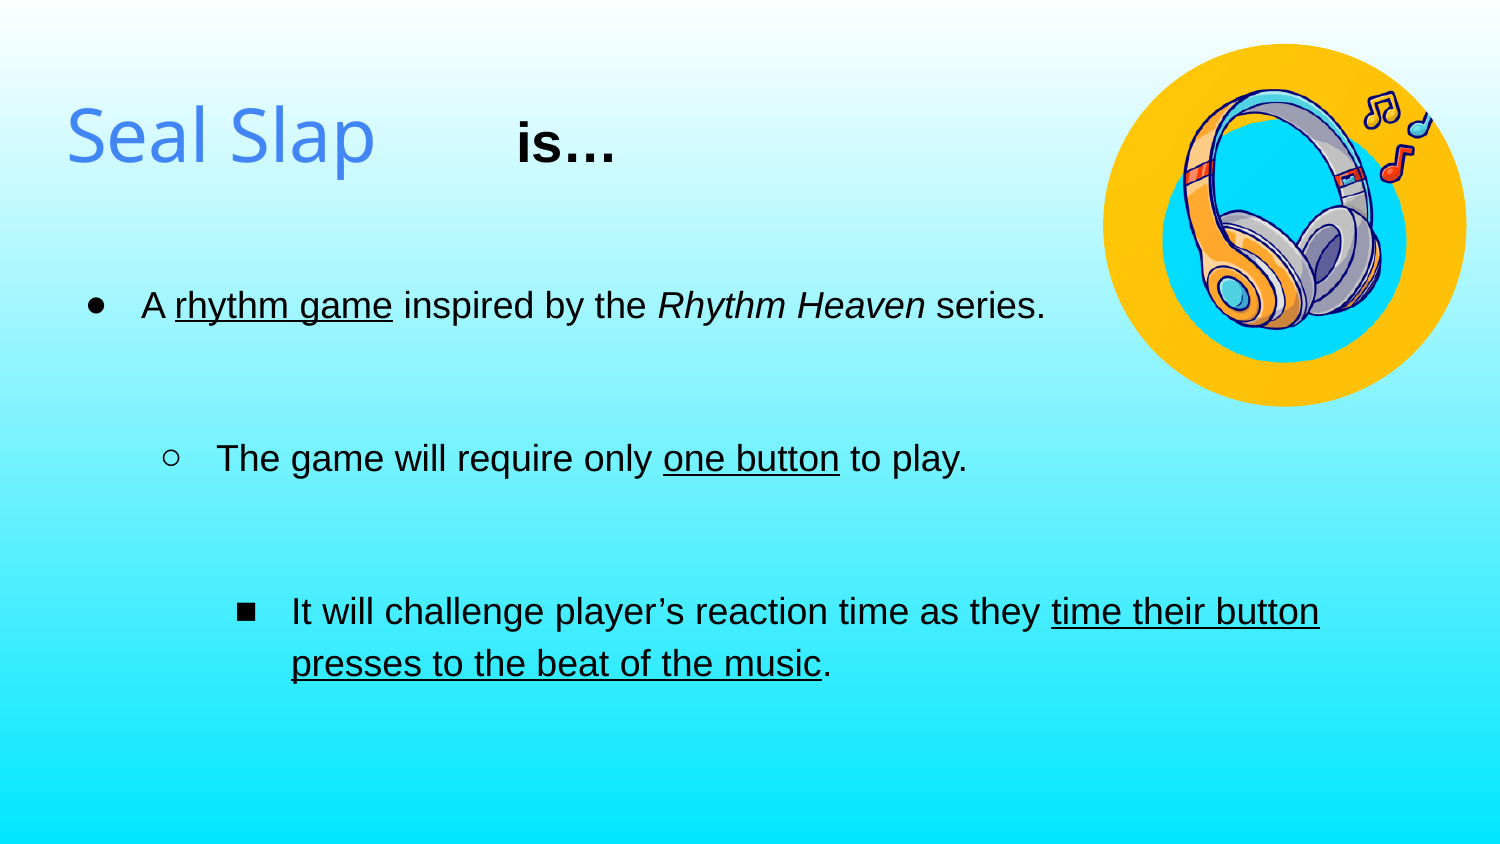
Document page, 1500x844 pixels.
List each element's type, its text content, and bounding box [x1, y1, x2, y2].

title Seal Slap is… [51, 72, 1097, 167]
picture [1102, 43, 1467, 407]
list A rhythm game inspired by the Rhythm Heaven series. The game will require only one button to play. It will challenge player’s reaction time as they time their button presses to the beat of the music. [51, 189, 1449, 750]
